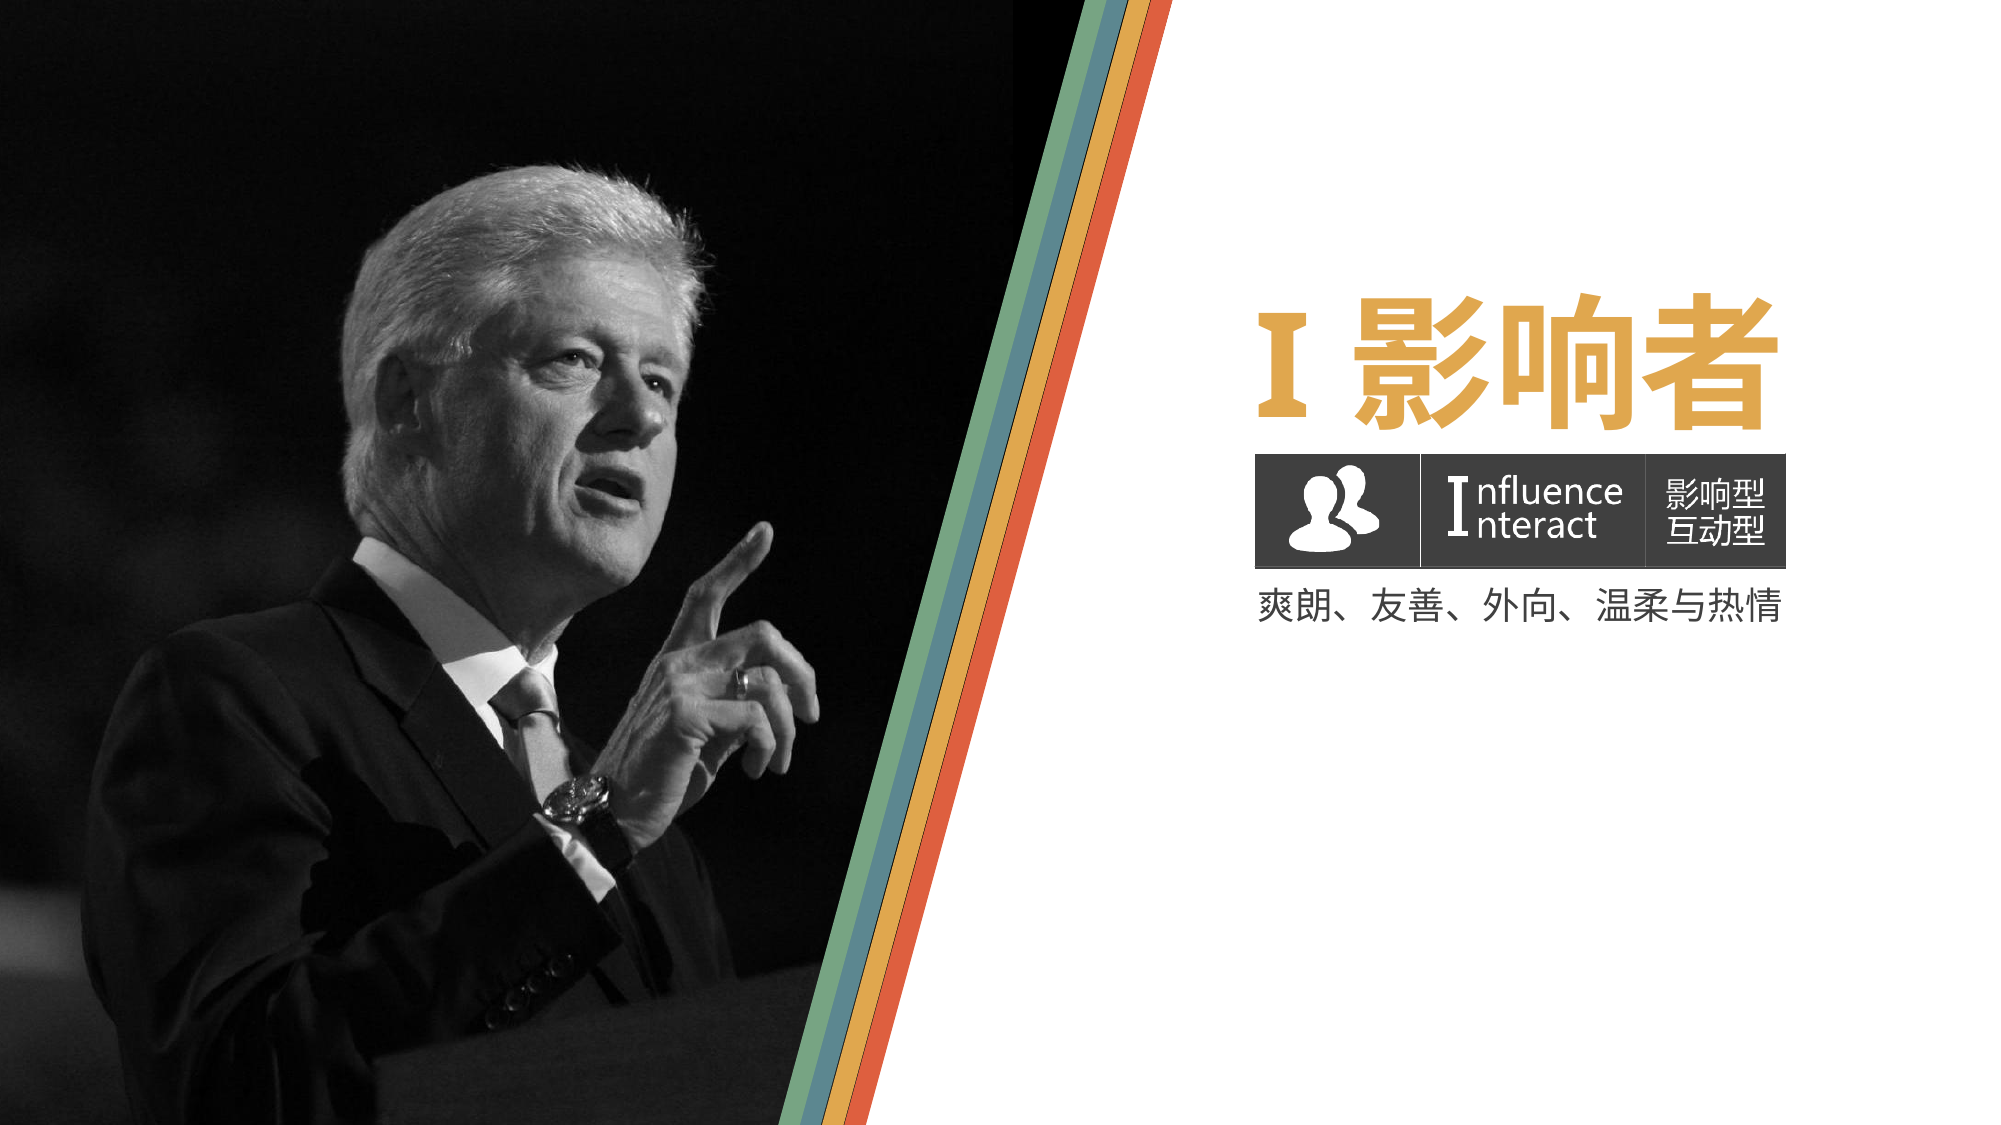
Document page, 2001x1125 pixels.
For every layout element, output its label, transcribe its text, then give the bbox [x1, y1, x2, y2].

text_box [1173, 0, 2000, 1125]
picture [0, 0, 765, 1125]
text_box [765, 0, 1173, 1125]
text_box I 影响者 [1222, 264, 1818, 455]
picture [1254, 453, 1786, 570]
text_box 爽朗、友善、外向、温柔与热情 [1230, 574, 1810, 635]
